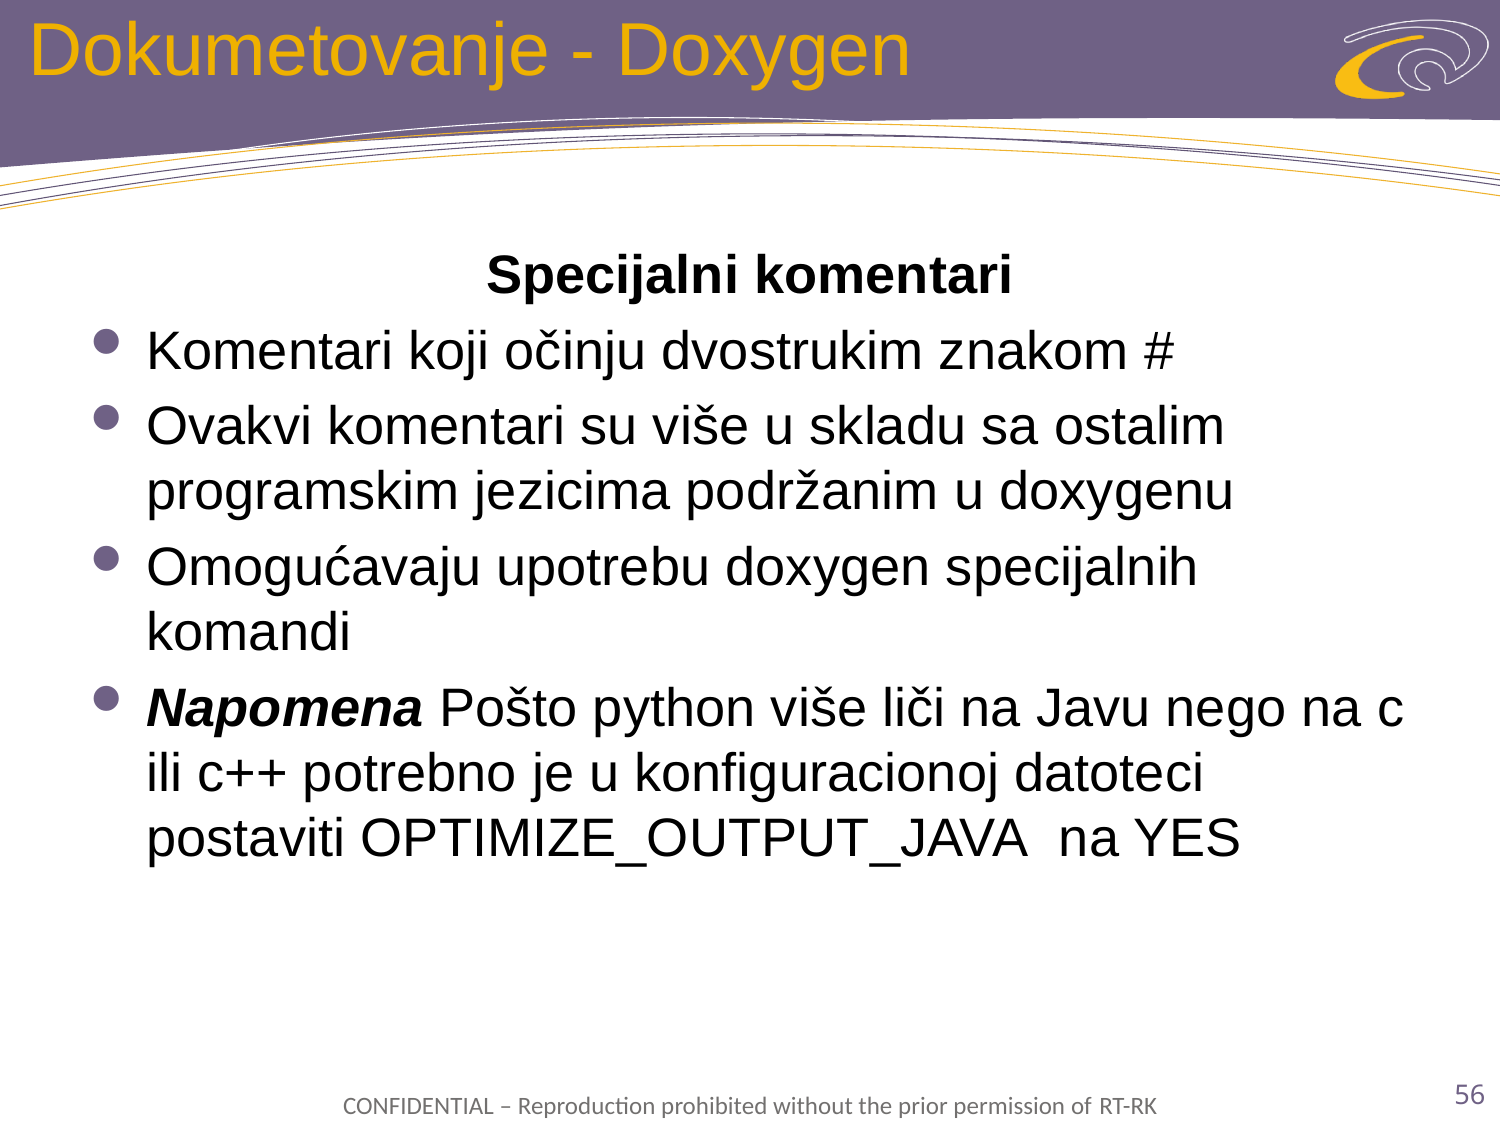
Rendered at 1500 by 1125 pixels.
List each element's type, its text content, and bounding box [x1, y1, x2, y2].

list Specijalni komentari Komentari koji očinju dvostrukim znakom # Ovakvi komentari su više u skladu sa ostalim programskim jezicima podržanim u doxygenu Omogućavaju upotrebu doxygen specijalnih komandi Napomena Pošto python više liči na Javu nego na c ili c++ potrebno je u konfiguracionoj datoteci postaviti OPTIMIZE_OUTPUT_JAVA na YES [74, 231, 1426, 977]
title Dokumetovanje - Doxygen [13, 0, 1313, 119]
picture [1322, 0, 1500, 102]
